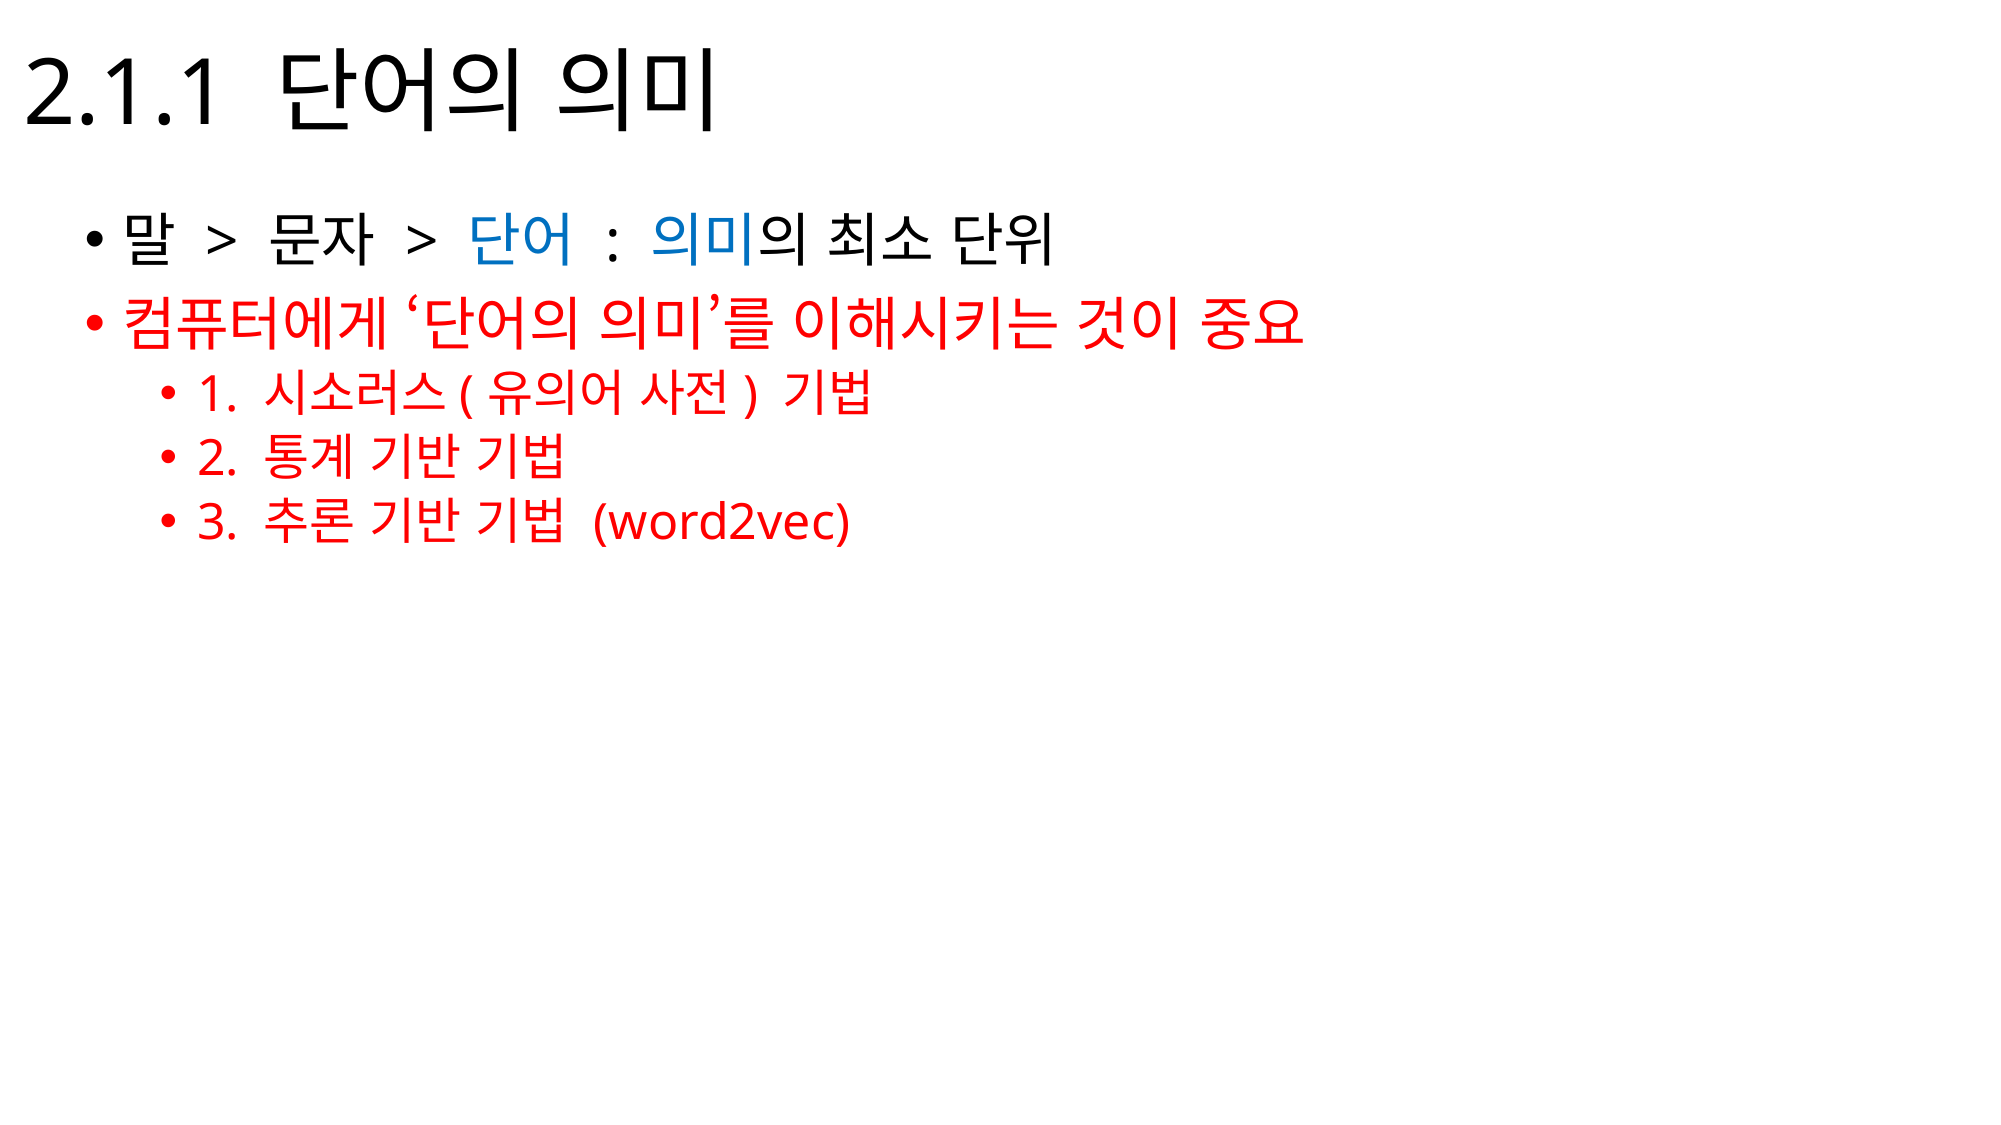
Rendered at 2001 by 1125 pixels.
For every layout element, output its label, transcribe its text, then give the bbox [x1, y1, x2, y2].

list 말 > 문자 > 단어 : 의미의 최소 단위 컴퓨터에게 ‘단어의 의미’를 이해시키는 것이 중요 1. 시소러스(유의어 사전) 기법 2. 통계 기반 기법 3. 추론 기반 기법 (word2vec) [69, 203, 1795, 918]
title 2.1.1 단어의 의미 [8, 0, 1733, 204]
